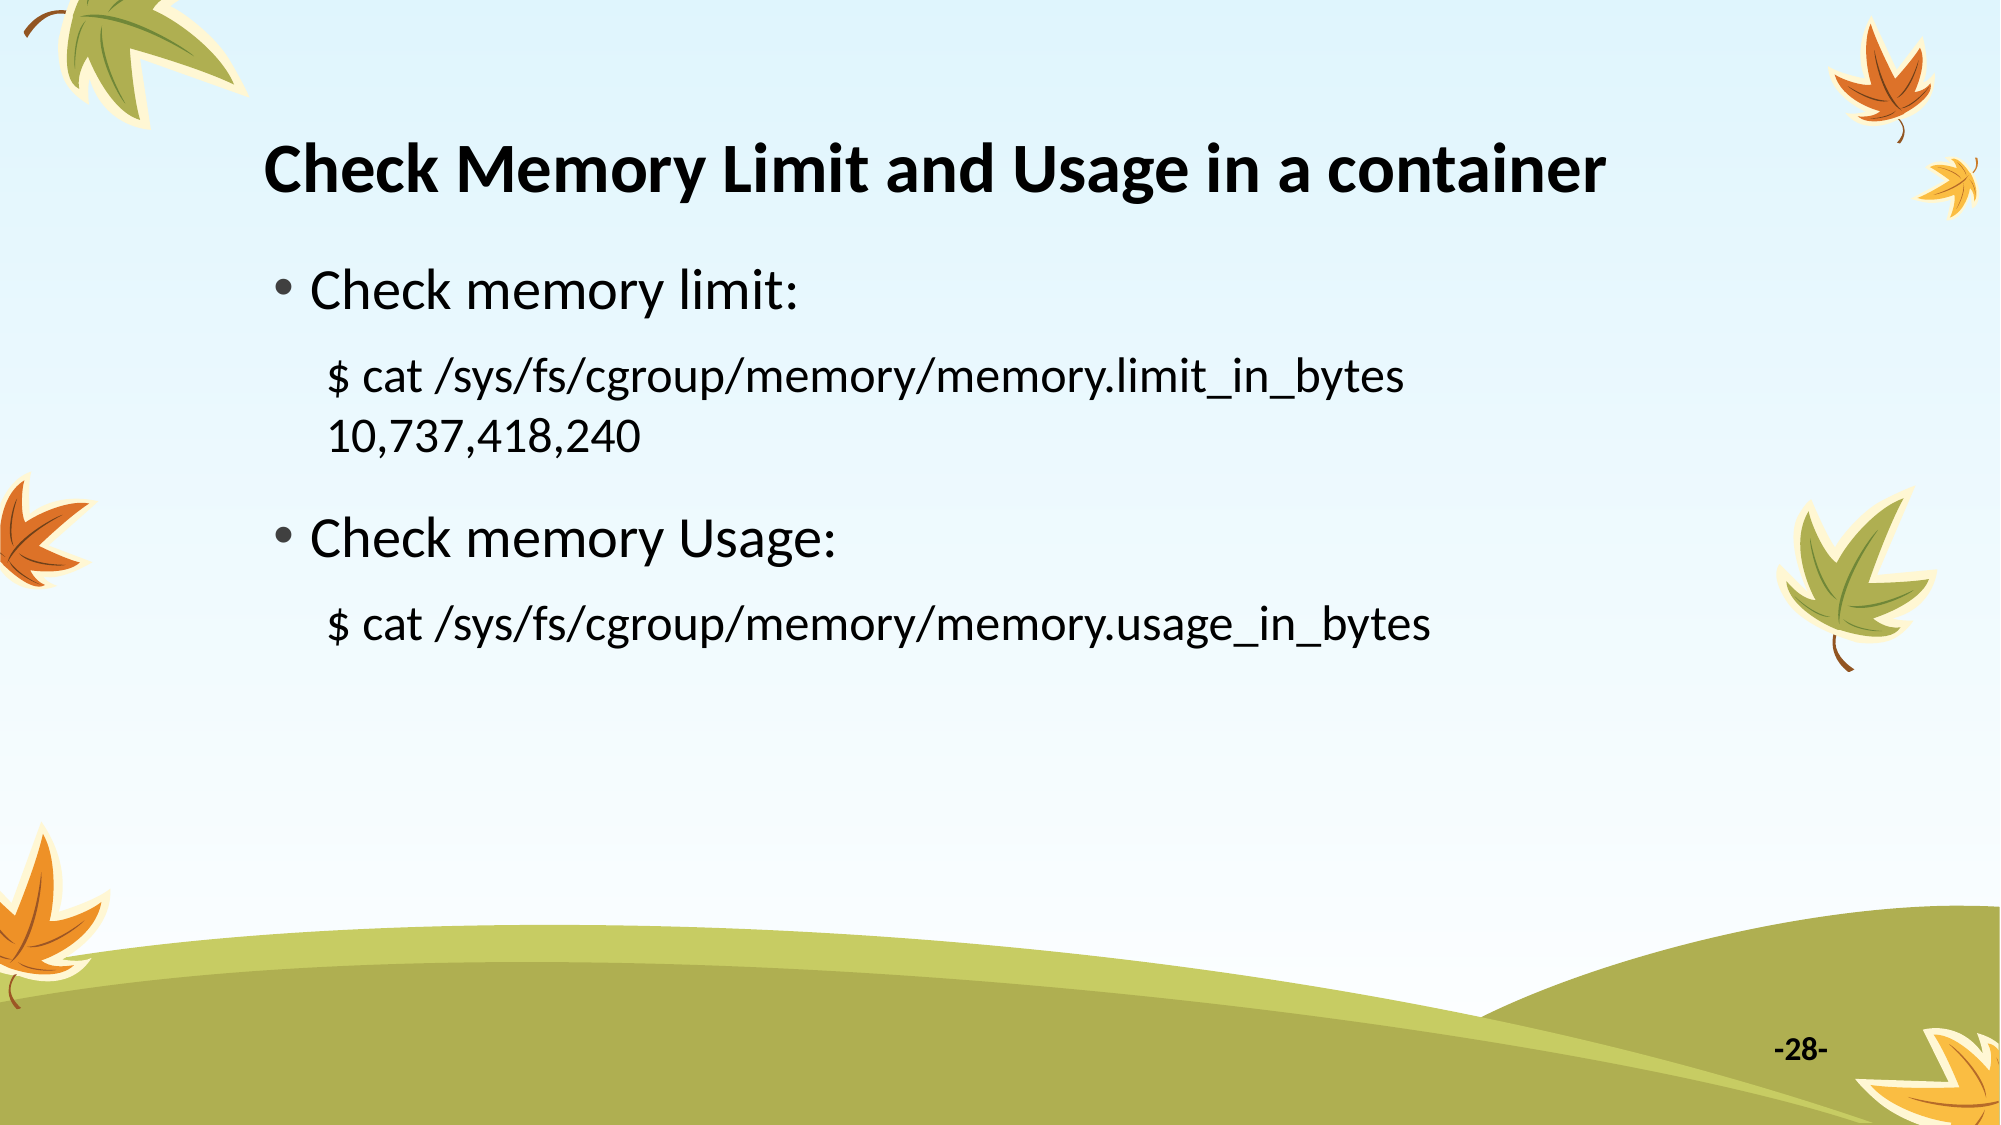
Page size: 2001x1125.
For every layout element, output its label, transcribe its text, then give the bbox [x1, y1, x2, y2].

title Check Memory Limit and Usage in a container [249, 12, 1749, 216]
list Check memory limit: $ cat /sys/fs/cgroup/memory/memory.limit_in_bytes 10,737,418,240 Check memory Usage: $ cat /sys/fs/cgroup/memory/memory.usage_in_bytes [250, 243, 1750, 925]
